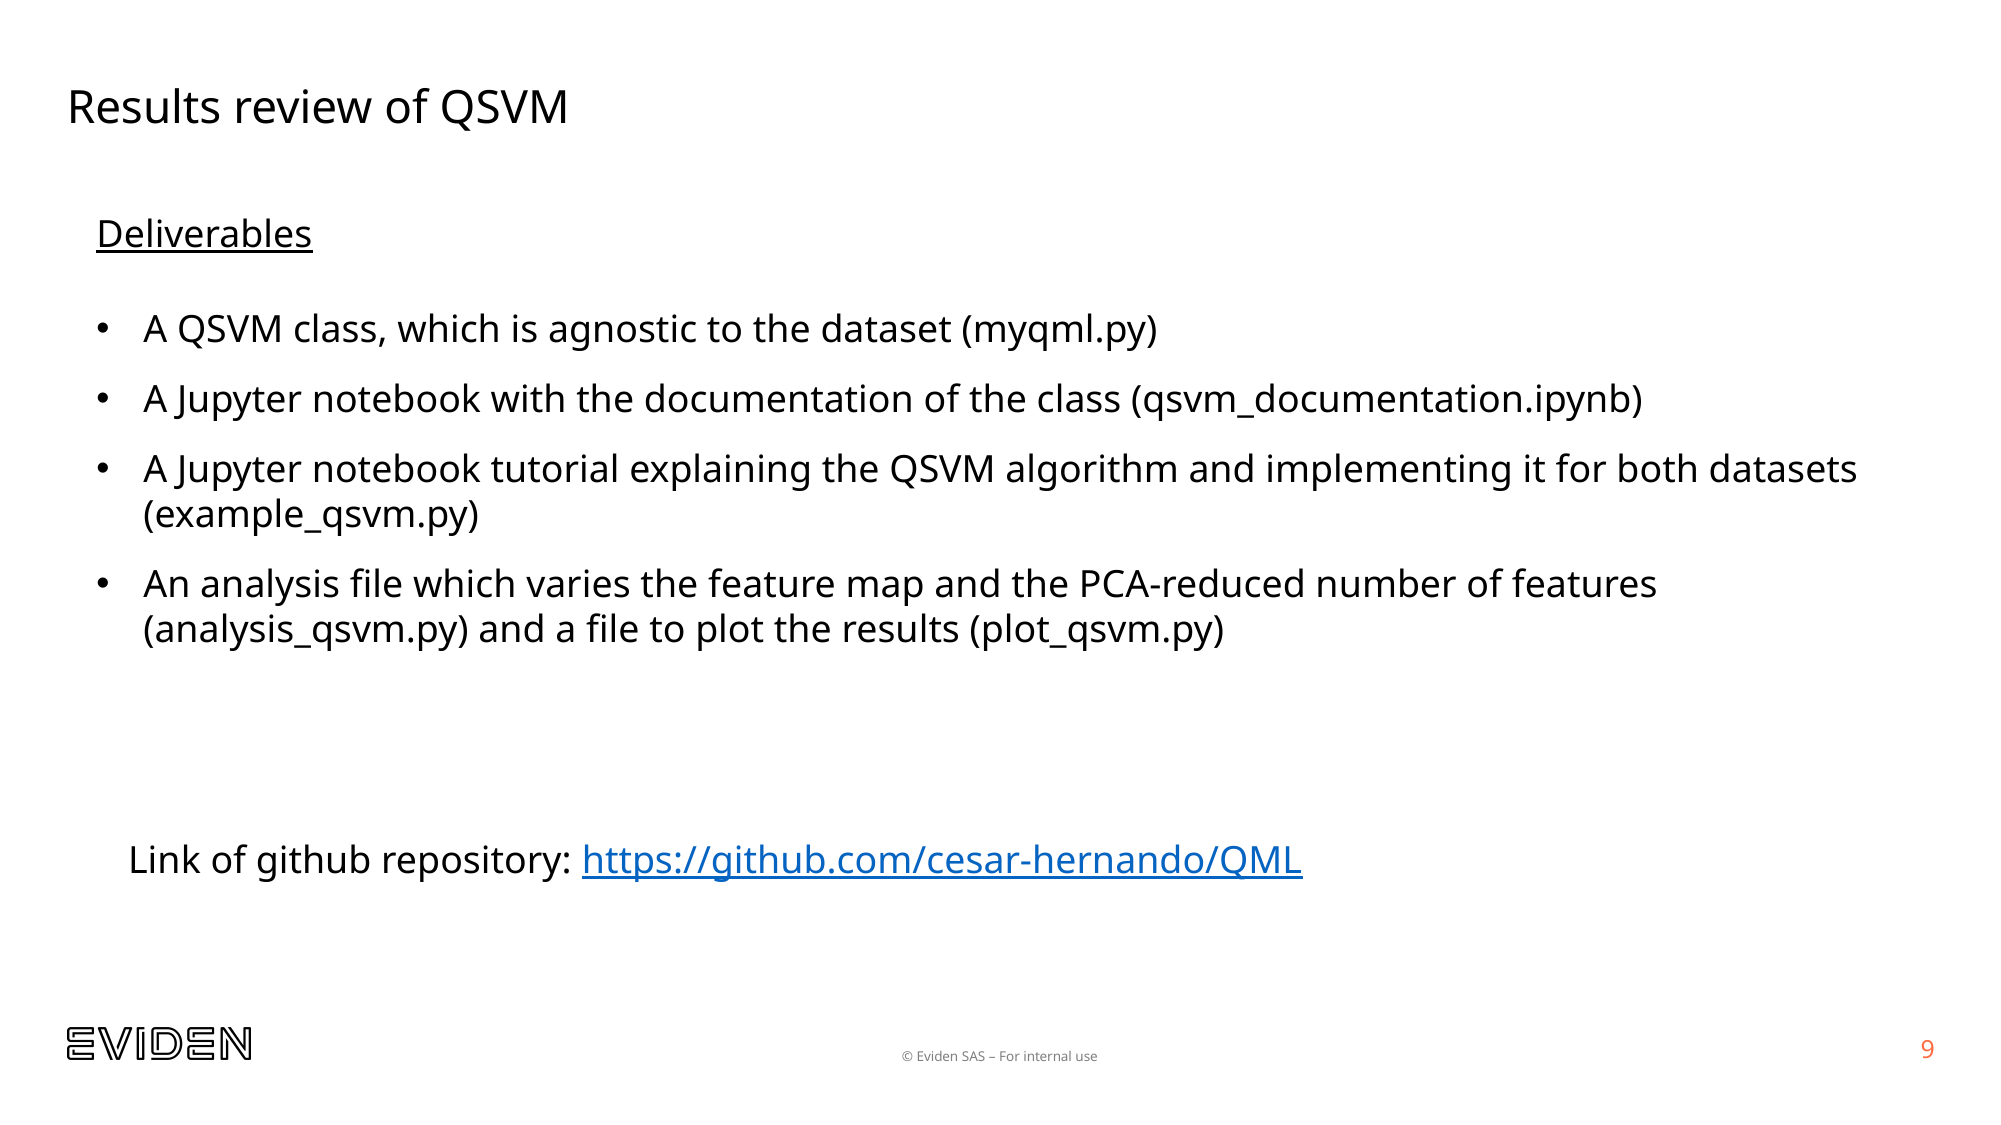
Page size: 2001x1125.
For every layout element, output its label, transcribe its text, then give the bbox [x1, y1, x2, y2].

text_box Link of github repository: https://github.com/cesar-hernando/QML [113, 828, 1590, 894]
text_box Deliverables A QSVM class, which is agnostic to the dataset (myqml.py) A Jupyter notebook with the documentation of the class (qsvm_documentation.ipynb) A Jupyter notebook tutorial explaining the QSVM algorithm and implementing it for both datasets (example_qsvm.py) An analysis file which varies the feature map and the PCA-reduced number of features (analysis_qsvm.py) and a file to plot the results (plot_qsvm.py) [81, 202, 1889, 785]
picture [67, 1027, 251, 1060]
title Results review of QSVM [51, 77, 1936, 134]
